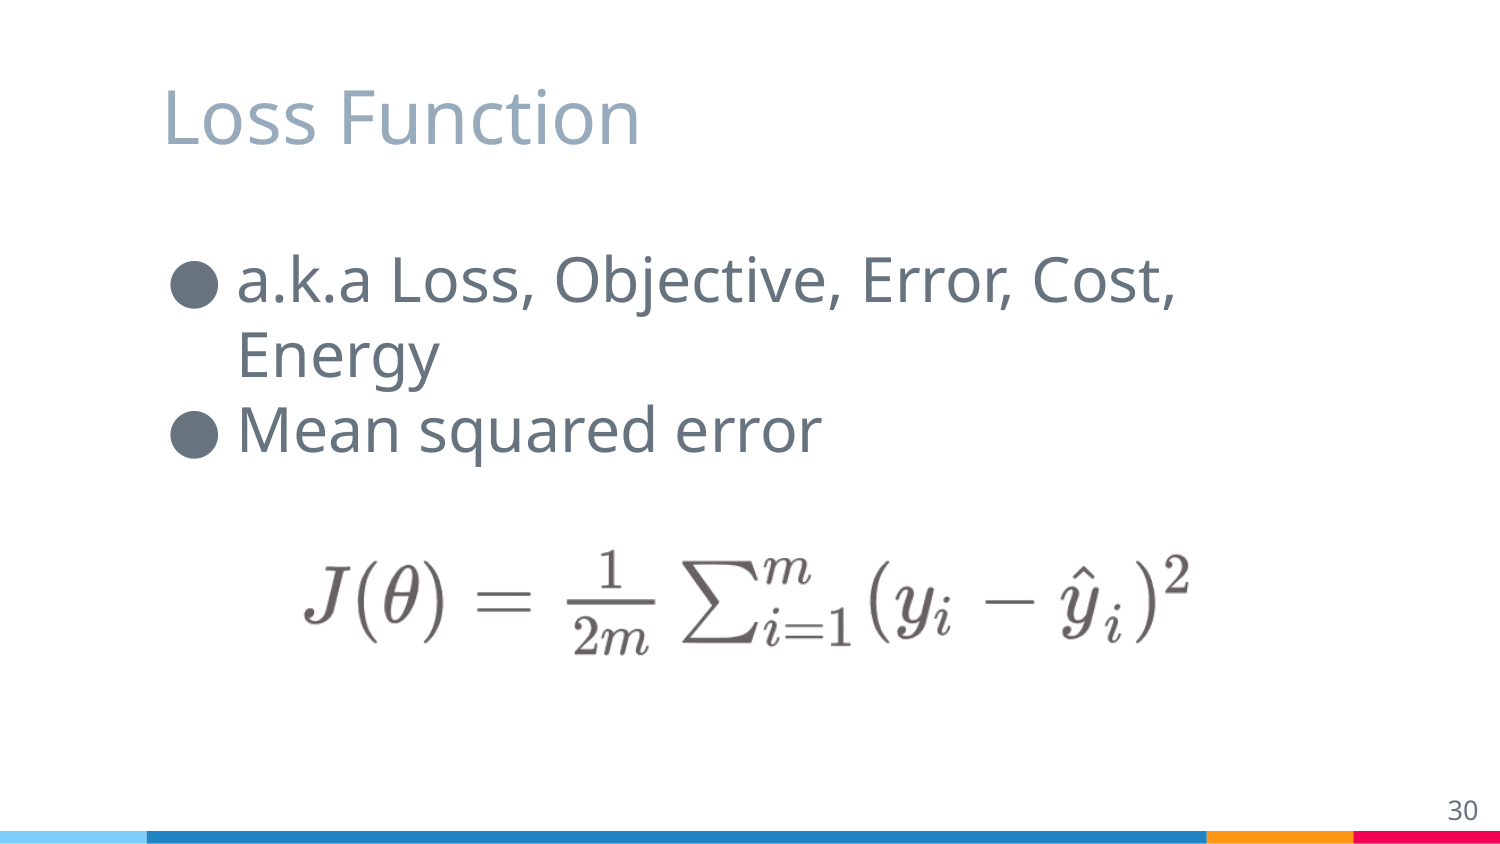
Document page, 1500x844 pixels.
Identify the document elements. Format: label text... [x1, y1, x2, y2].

list a.k.a Loss, Objective, Error, Cost, Energy Mean squared error [146, 225, 1207, 809]
slide_number ‹#› [1403, 779, 1494, 844]
title Loss Function [146, 33, 1207, 175]
picture [296, 541, 1204, 661]
